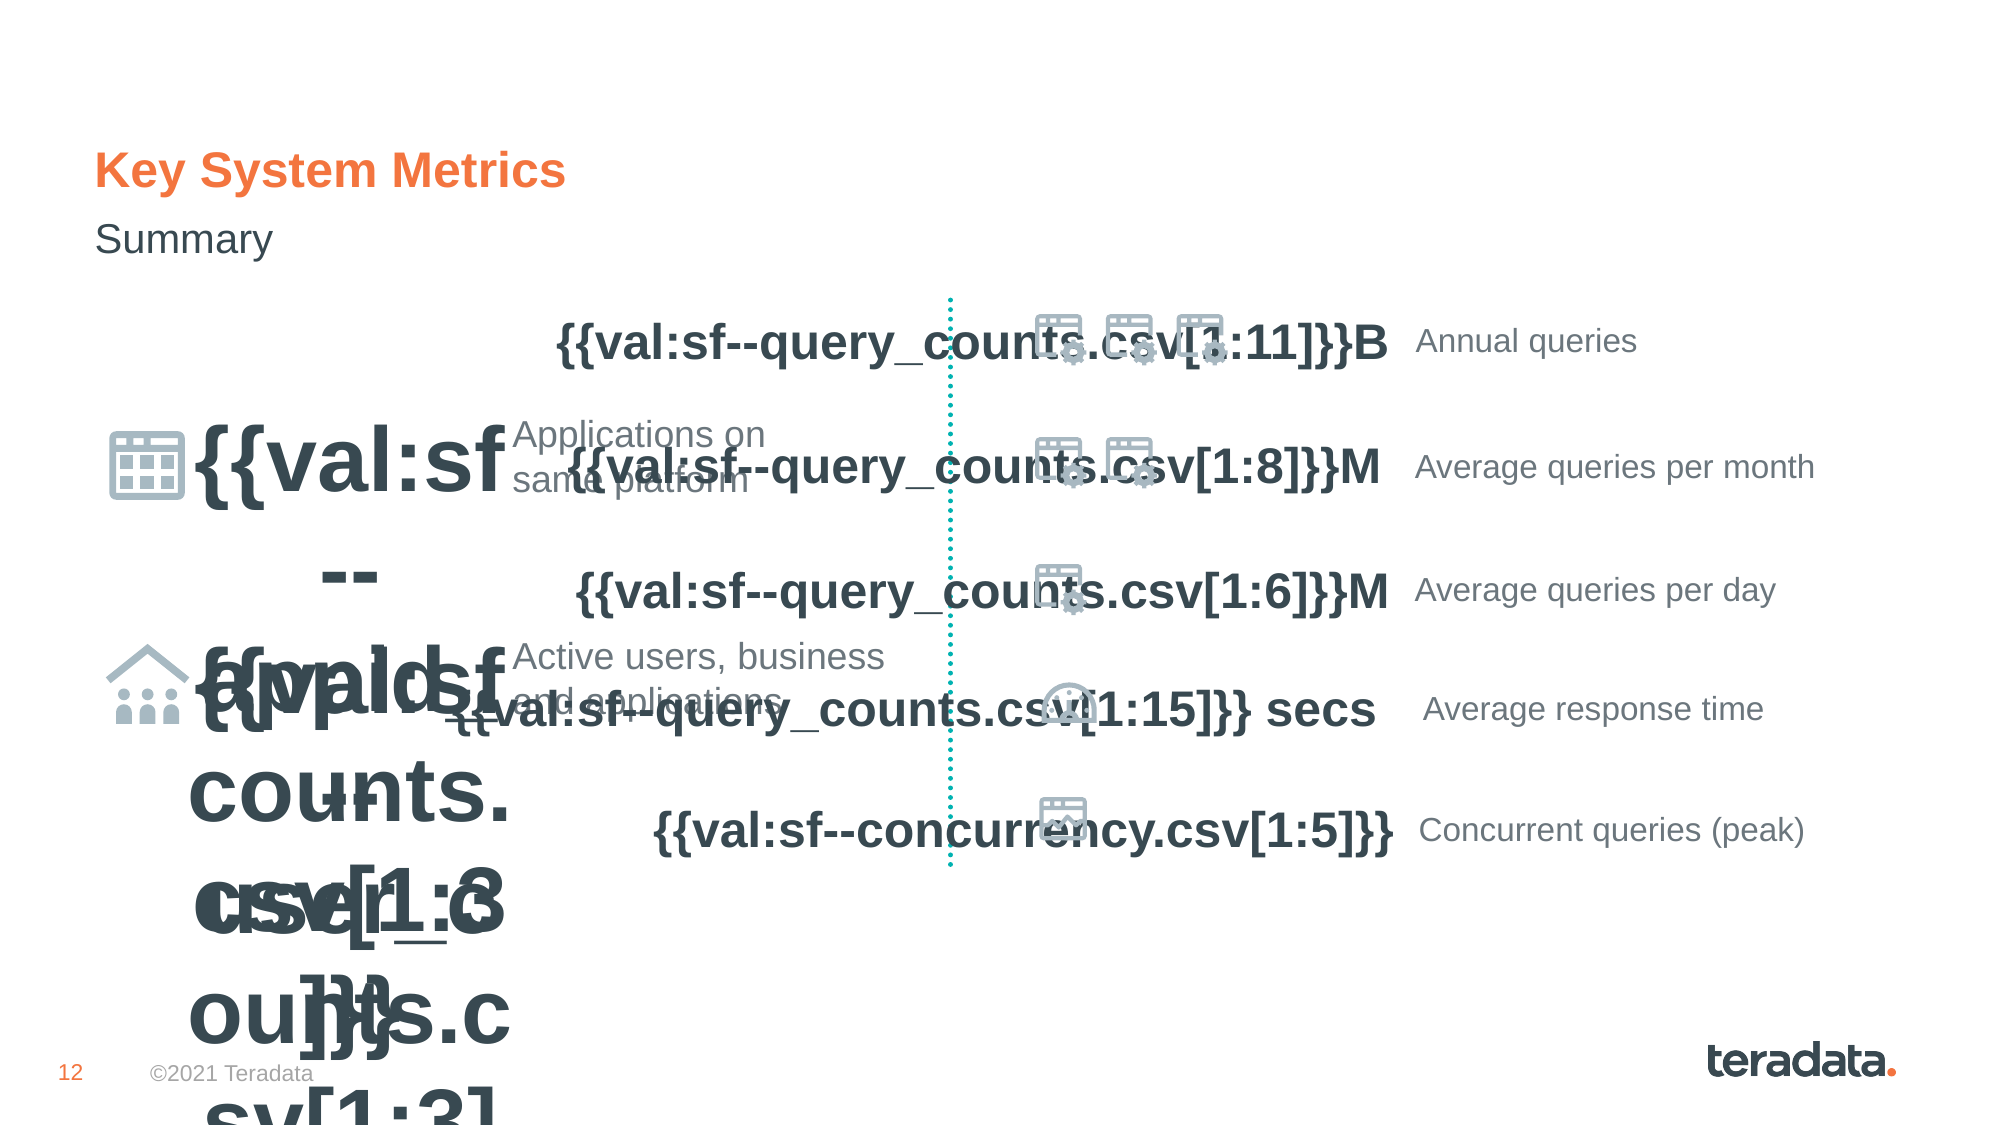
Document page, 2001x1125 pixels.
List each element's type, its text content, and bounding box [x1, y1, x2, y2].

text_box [556, 550, 1948, 627]
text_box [102, 640, 190, 725]
text_box Active users, business and applications [530, 624, 901, 669]
text_box Applications on same platform [530, 402, 781, 508]
list Summary [94, 201, 1905, 280]
text_box {{val:sf--appid_counts.csv[1:3]}} [170, 392, 530, 1067]
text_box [413, 669, 1782, 746]
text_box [539, 426, 1885, 503]
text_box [633, 790, 1899, 867]
text_box {{val:sf--user_counts.csv[1:3]}} [170, 1067, 530, 1125]
title Key System Metrics [94, 64, 1906, 199]
picture [1708, 1041, 1896, 1077]
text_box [536, 302, 1654, 379]
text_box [106, 428, 186, 501]
